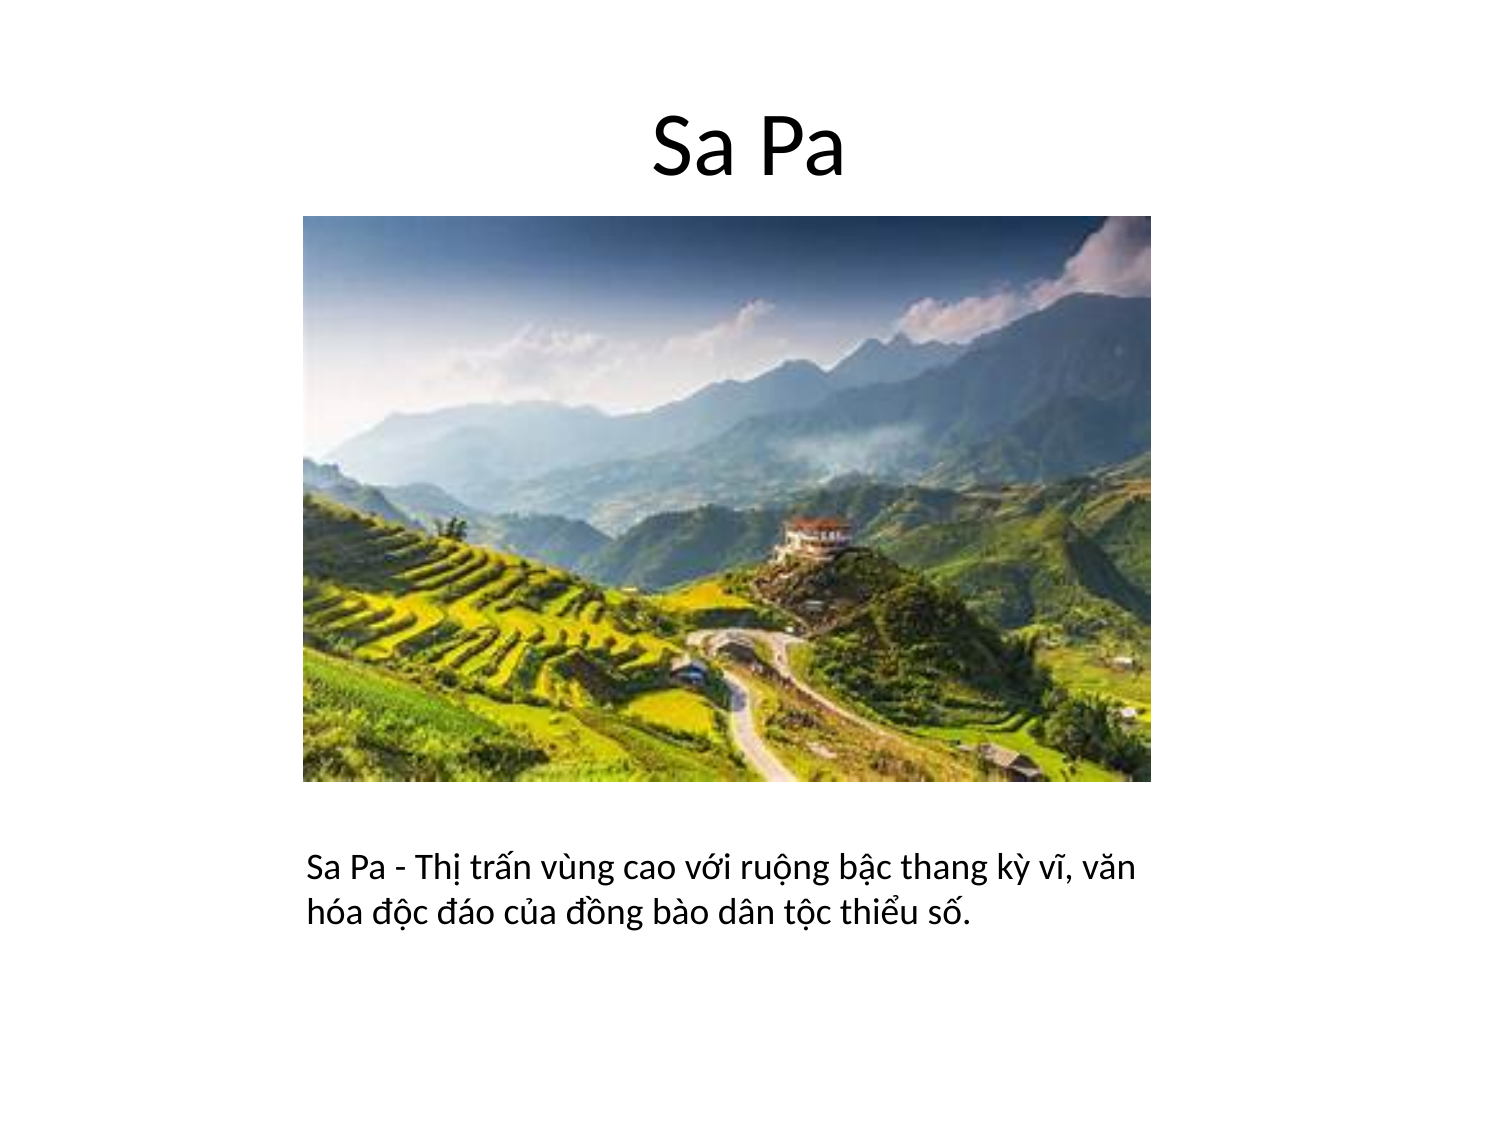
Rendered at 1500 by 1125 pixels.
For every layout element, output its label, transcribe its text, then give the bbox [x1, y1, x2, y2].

text_box Sa Pa - Thị trấn vùng cao với ruộng bậc thang kỳ vĩ, văn hóa độc đáo của đồng bào dân tộc thiểu số. [291, 834, 1209, 940]
title Sa Pa [75, 45, 1425, 233]
picture [302, 216, 1151, 782]
